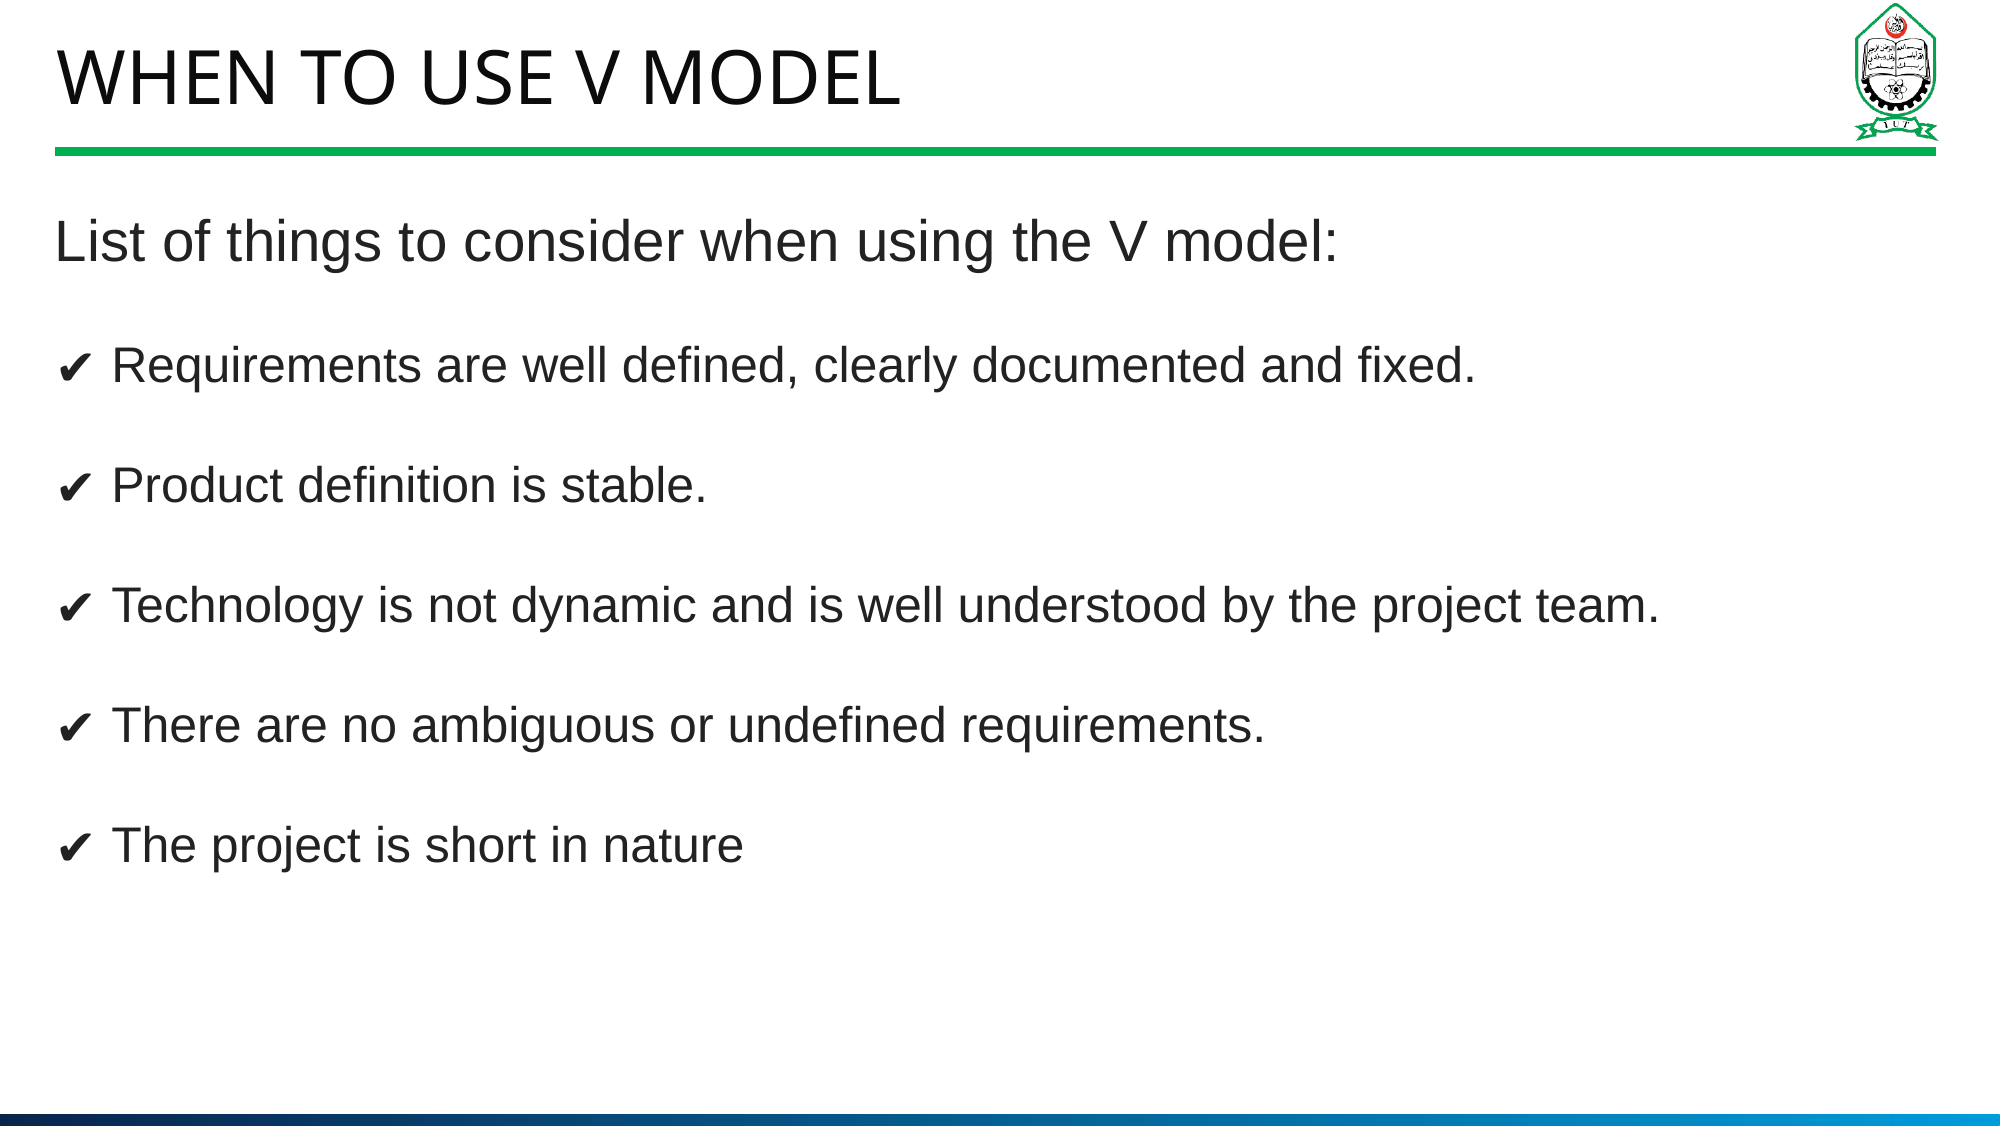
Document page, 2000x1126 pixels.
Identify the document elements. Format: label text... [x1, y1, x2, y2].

title When to use V Model [56, 39, 1735, 160]
picture [1854, 3, 1939, 141]
text_box List of things to consider when using the V model: Requirements are well defined, clearly documented and fixed. Product definition is stable. Technology is not dynamic and is well understood by the project team. There are no ambiguous or undefined requirements. The project is short in nature [40, 160, 1936, 871]
picture [1086, 1114, 1091, 1125]
picture [1054, 1114, 1058, 1125]
